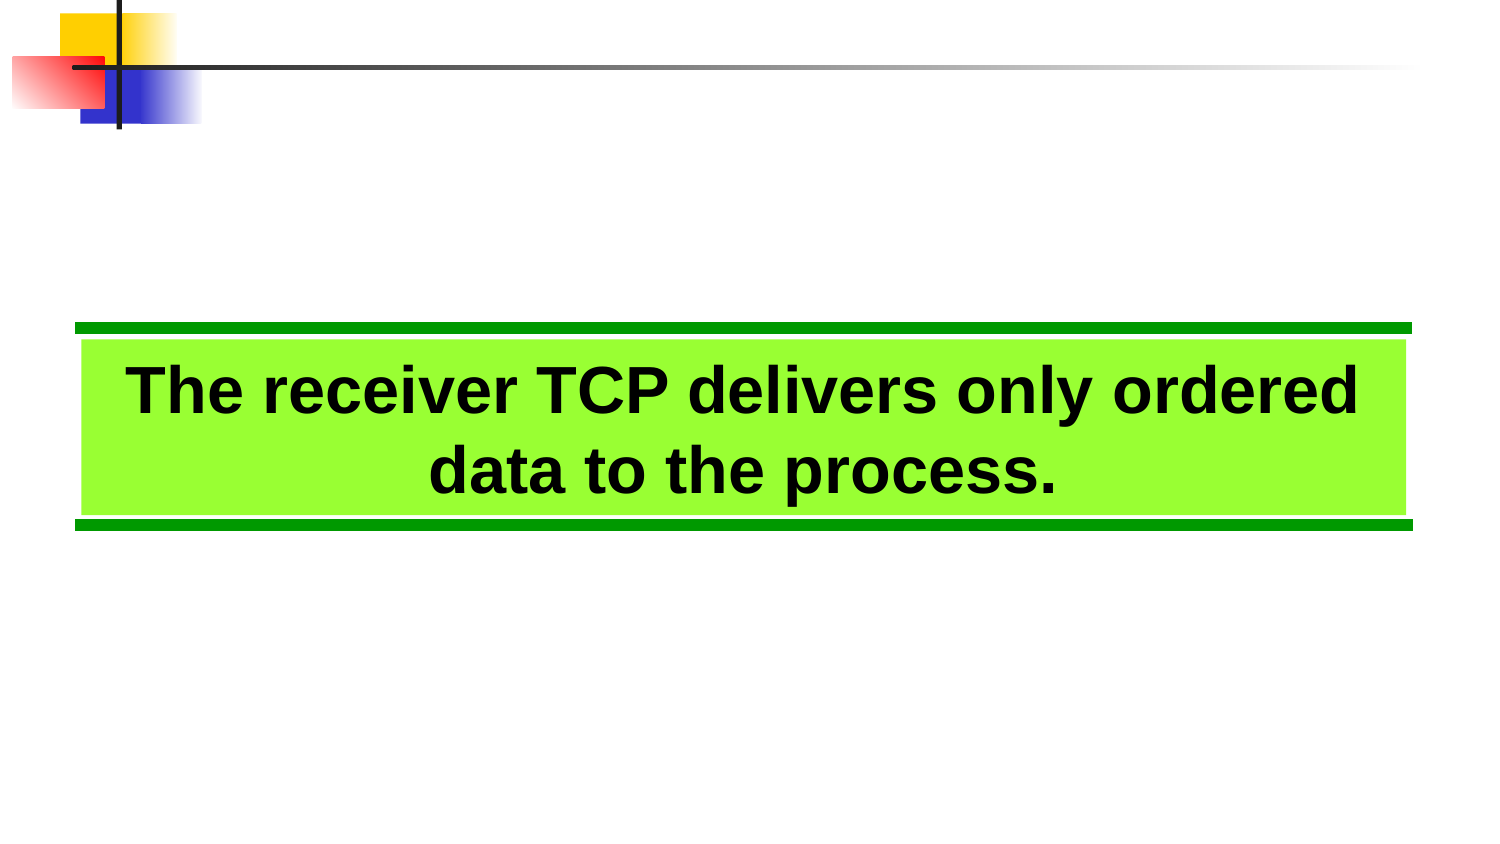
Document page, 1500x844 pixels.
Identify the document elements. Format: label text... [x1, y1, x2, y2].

text_box [122, 13, 177, 65]
text_box [12, 56, 105, 109]
text_box [80, 70, 116, 124]
text_box [116, 0, 122, 65]
text_box [116, 70, 122, 130]
text_box [60, 13, 116, 65]
text_box [122, 70, 141, 124]
text_box [141, 70, 202, 124]
text_box [72, 65, 1423, 70]
text_box The receiver TCP delivers only ordered data to the process. [81, 339, 1407, 516]
